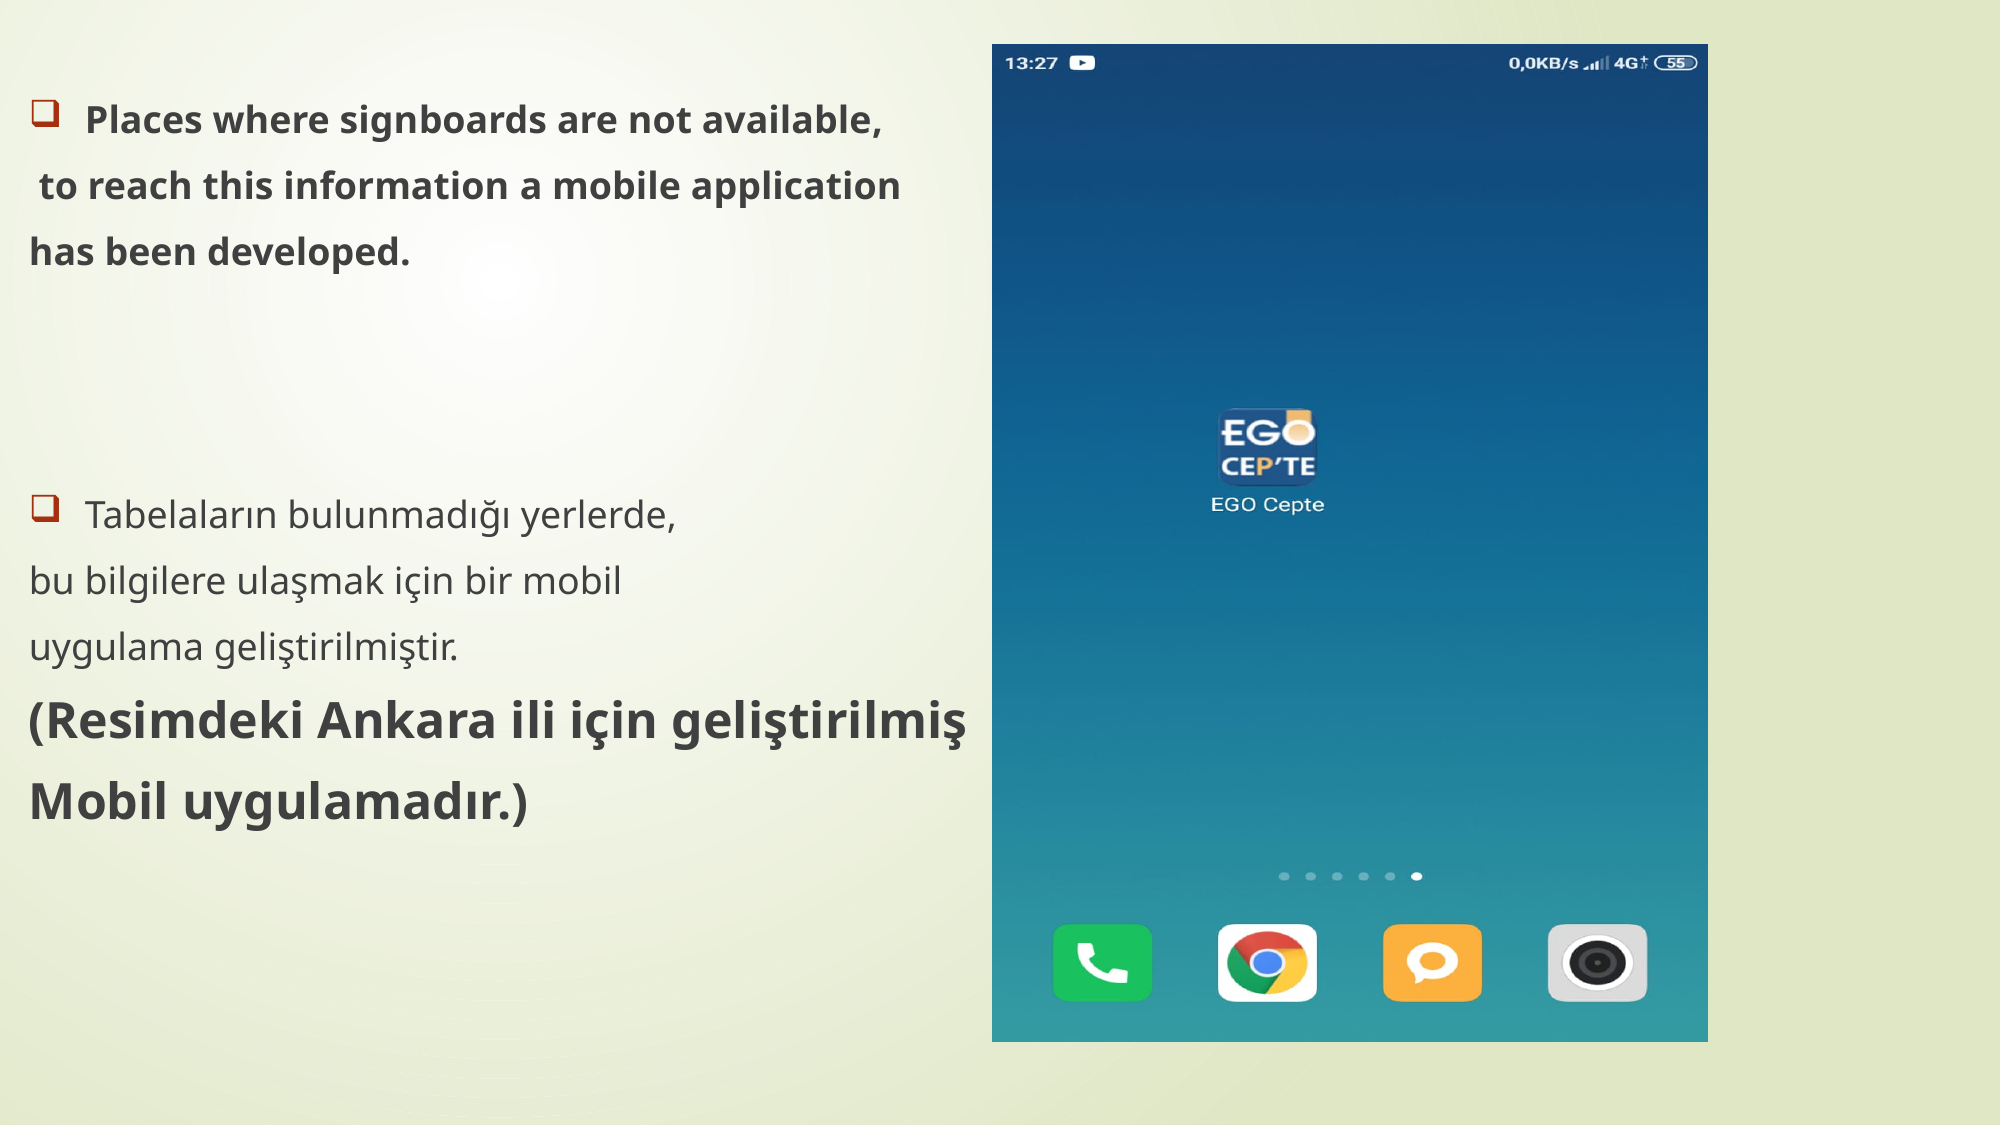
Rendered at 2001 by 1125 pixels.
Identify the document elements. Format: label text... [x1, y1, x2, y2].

list Places where signboards are not available, to reach this information a mobile application has been developed. Tabelaların bulunmadığı yerlerde, bu bilgilere ulaşmak için bir mobil uygulama geliştirilmiştir. (Resimdeki Ankara ili için geliştirilmiş Mobil uygulamadır.) [13, 22, 1972, 1102]
picture [992, 44, 1709, 1042]
